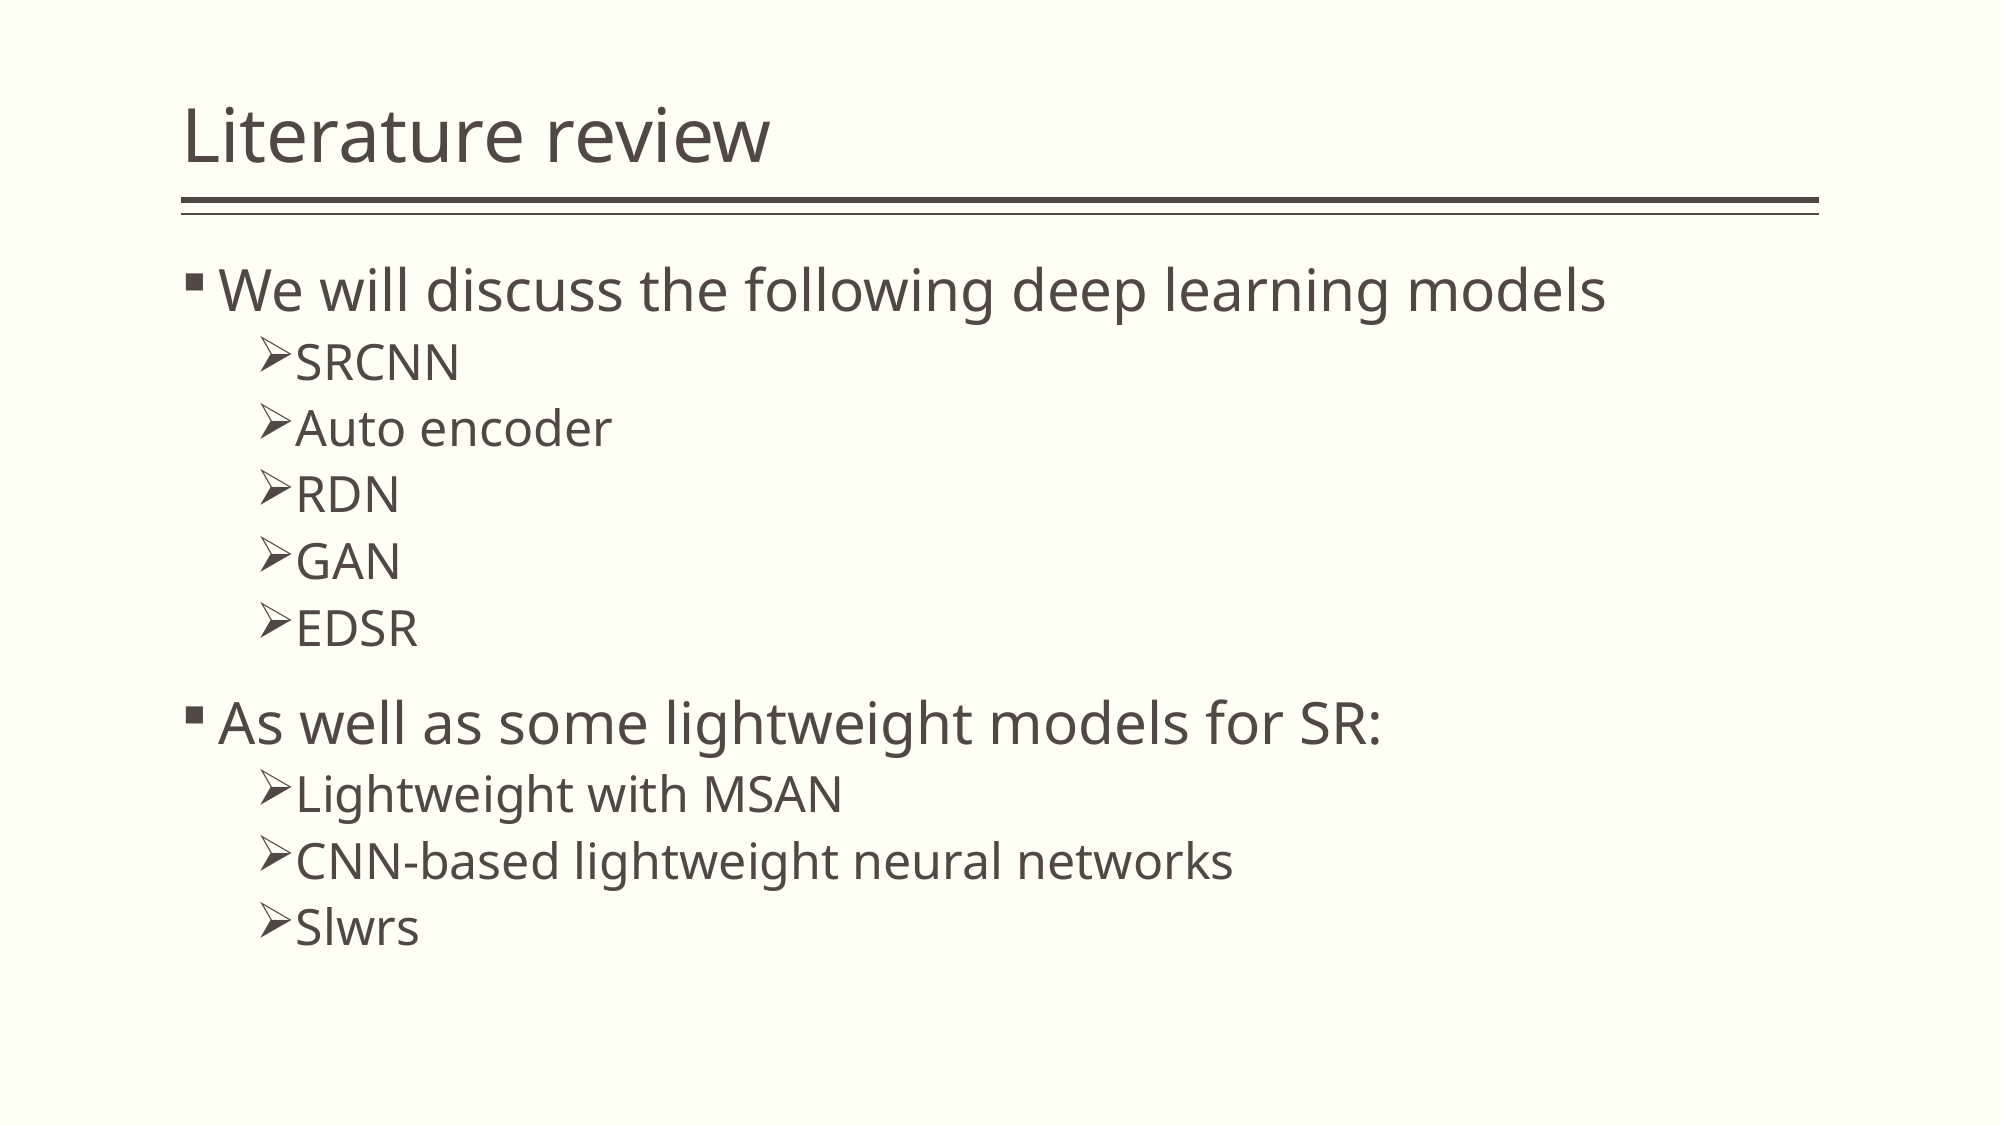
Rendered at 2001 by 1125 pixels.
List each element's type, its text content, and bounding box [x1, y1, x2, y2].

title Literature review [181, 6, 1819, 186]
list We will discuss the following deep learning models SRCNN Auto encoder RDN GAN EDSR As well as some lightweight models for SR: Lightweight with MSAN CNN-based lightweight neural networks Slwrs [181, 253, 1862, 1037]
